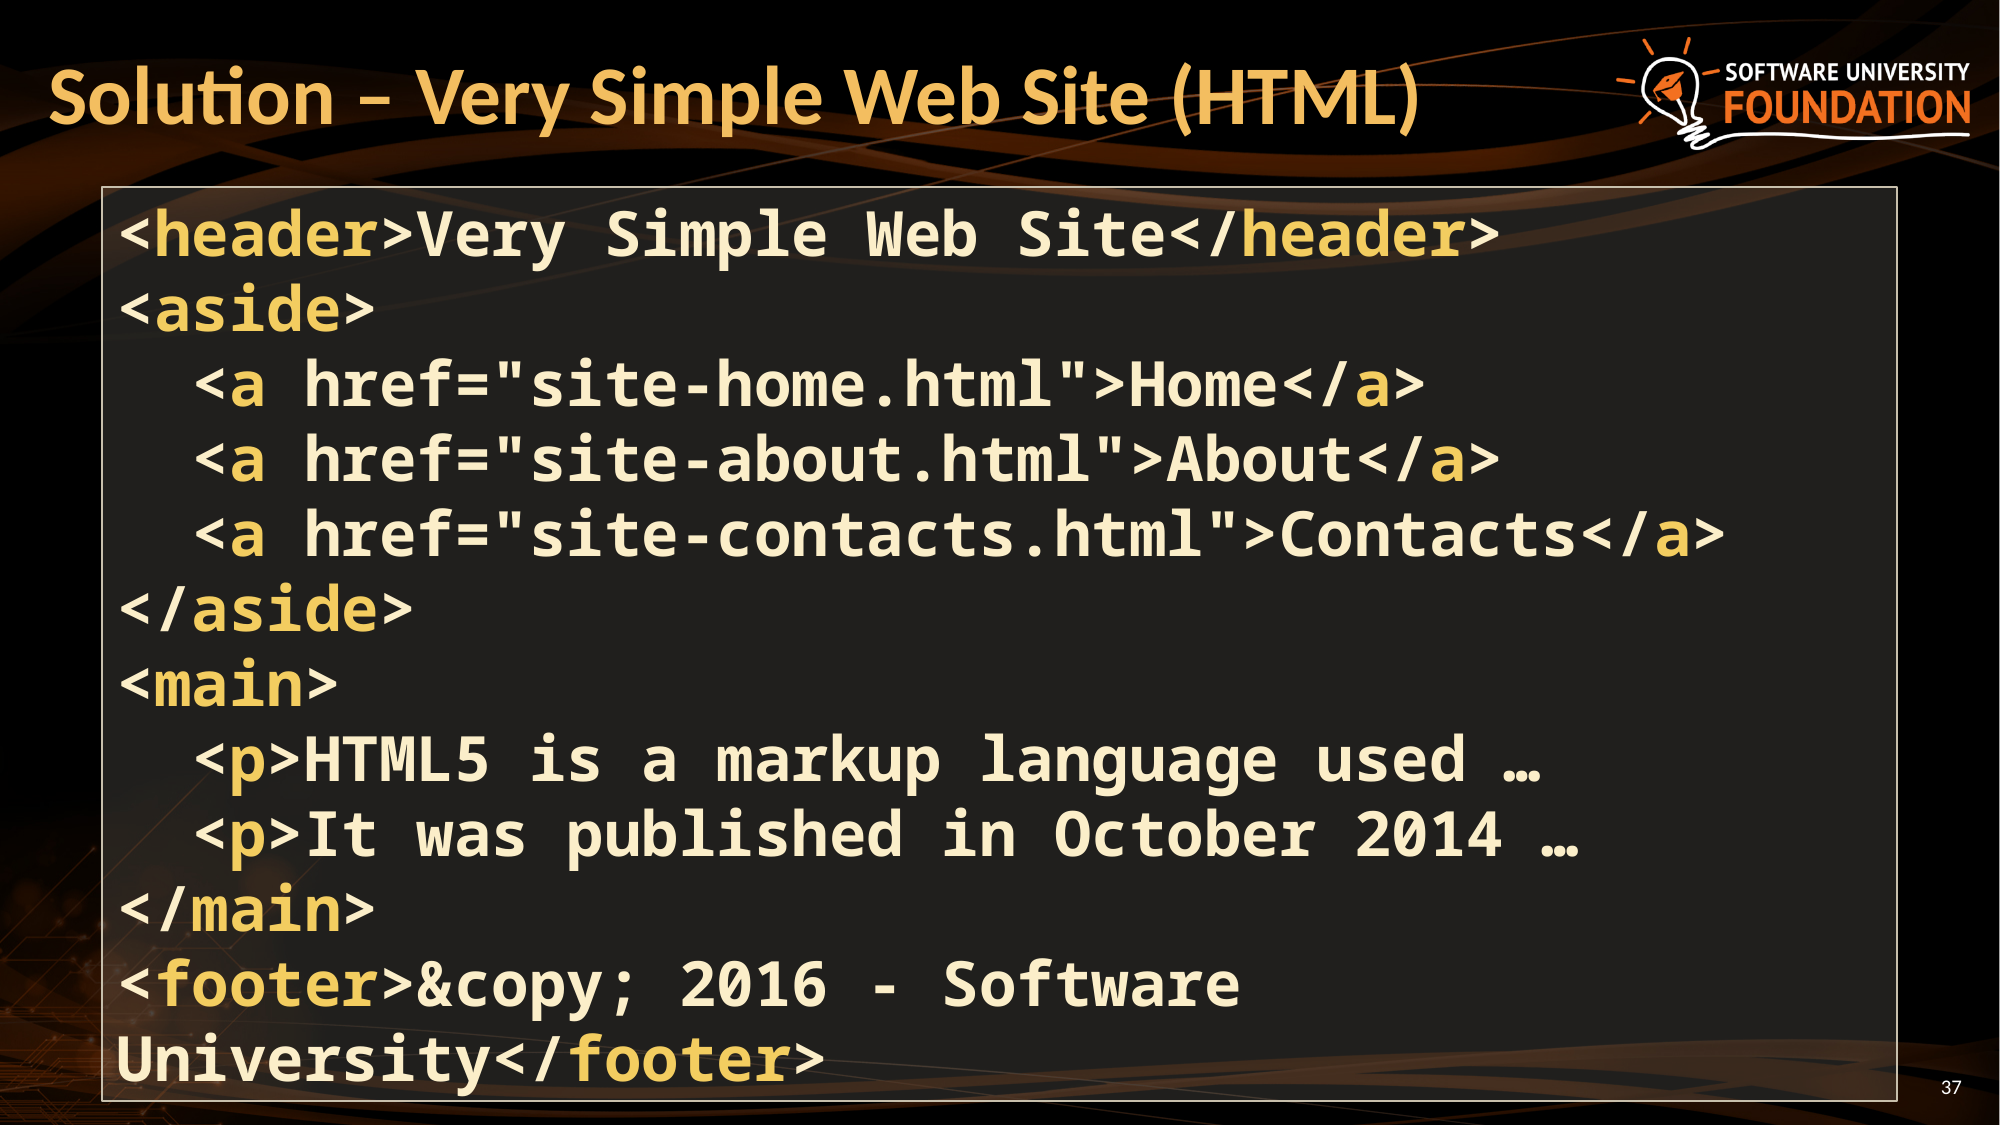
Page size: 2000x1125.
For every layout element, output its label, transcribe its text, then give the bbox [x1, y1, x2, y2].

slide_number 37 [1897, 1070, 1968, 1103]
title Solution – Very Simple Web Site (HTML) [30, 6, 1602, 189]
picture [0, 0, 2000, 1125]
text_box <header>Very Simple Web Site</header> <aside> <a href="site-home.html">Home</a> <a href="site-about.html">About</a> <a href="site-contacts.html">Contacts</a> </aside> <main> <p>HTML5 is a markup language used … <p>It was published in October 2014 … </main> <footer>&copy; 2016 - Software University</footer> [102, 187, 1898, 1102]
